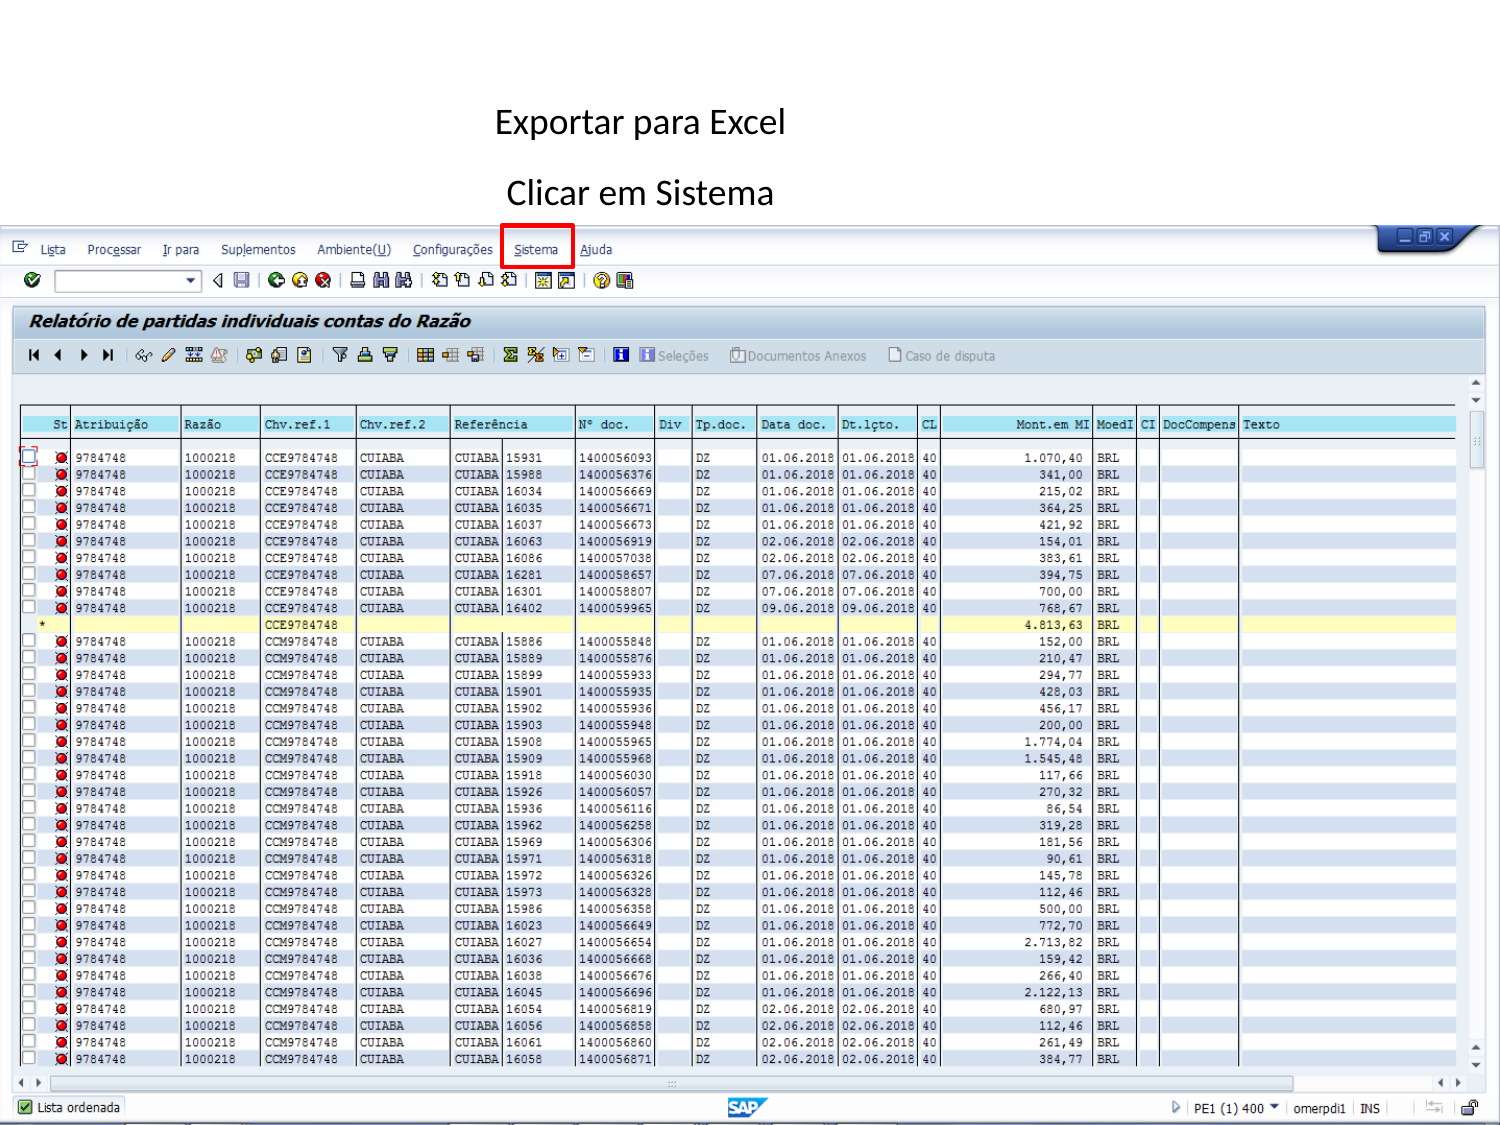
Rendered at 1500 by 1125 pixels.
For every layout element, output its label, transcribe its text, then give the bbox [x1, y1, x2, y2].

text_box Exportar para Excel [480, 89, 802, 150]
picture [0, 225, 1500, 1125]
text_box Clicar em Sistema [491, 160, 790, 221]
